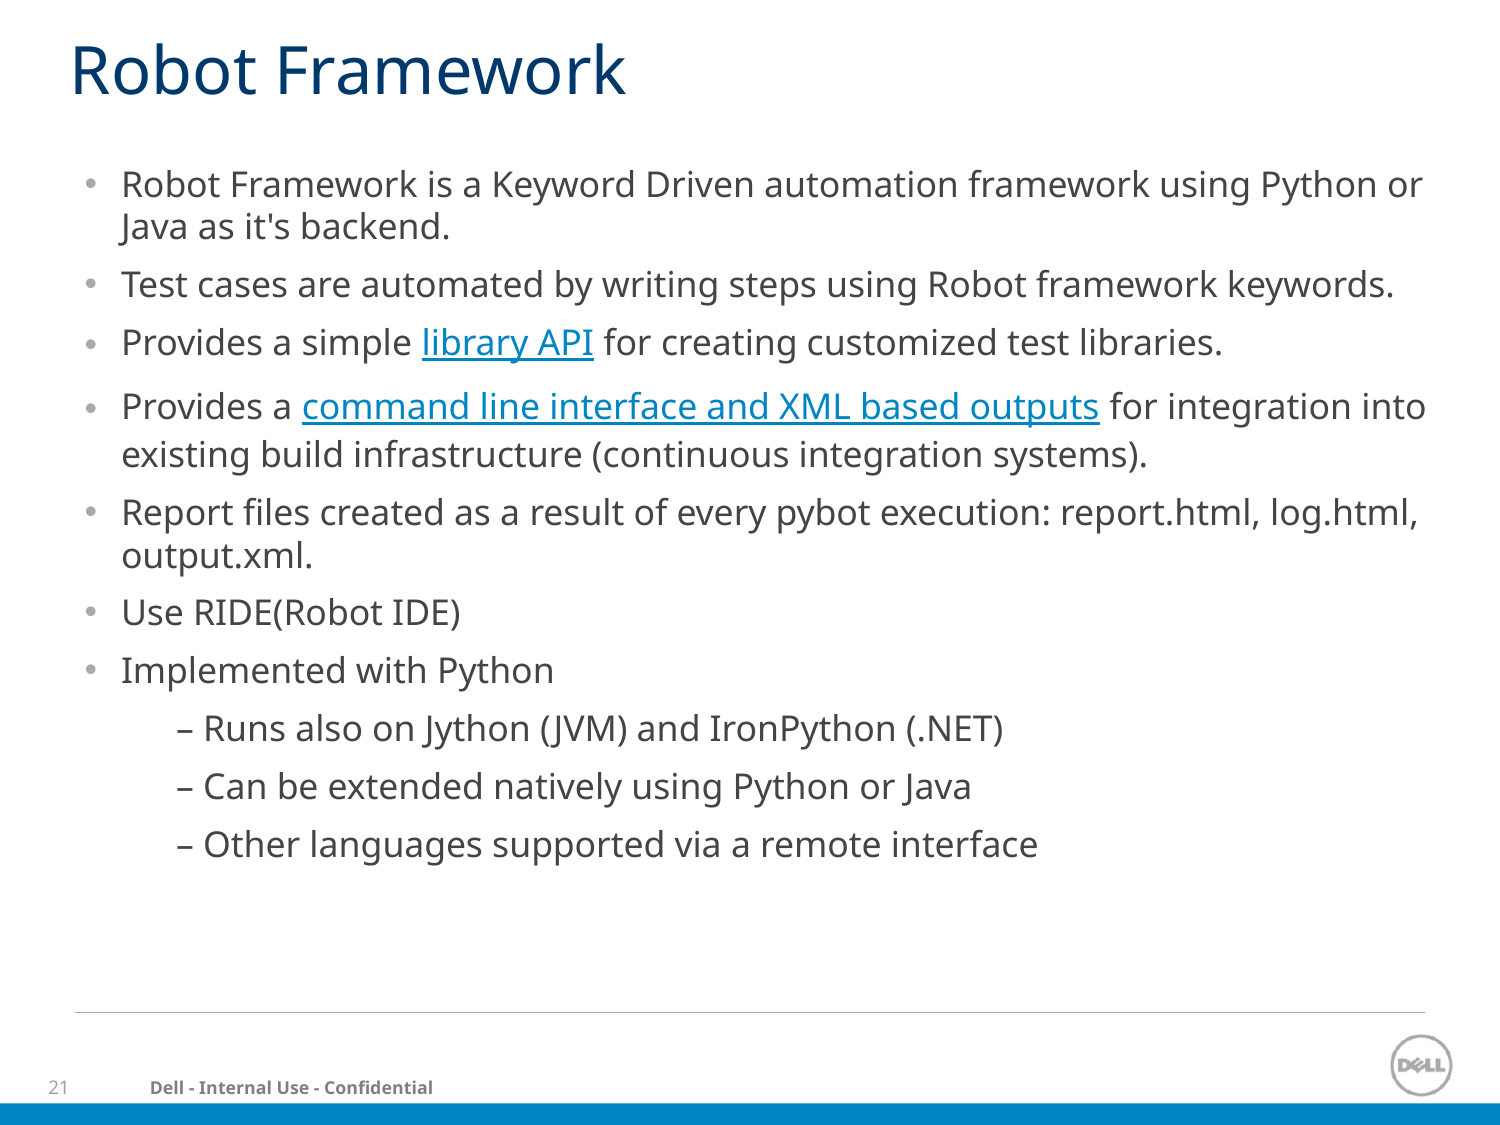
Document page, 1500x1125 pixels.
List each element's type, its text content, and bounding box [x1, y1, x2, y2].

text_box Robot Framework is a Keyword Driven automation framework using Python or Java as it's backend. Test cases are automated by writing steps using Robot framework keywords. Provides a simple library API for creating customized test libraries. Provides a command line interface and XML based outputs for integration into existing build infrastructure (continuous integration systems). Report files created as a result of every pybot execution: report.html, log.html, output.xml. Use RIDE(Robot IDE) Implemented with Python – Runs also on Jython (JVM) and IronPython (.NET) – Can be extended natively using Python or Java – Other languages supported via a remote interface [69, 154, 1478, 1014]
picture [1382, 1026, 1460, 1103]
title Robot Framework [69, 36, 1422, 154]
